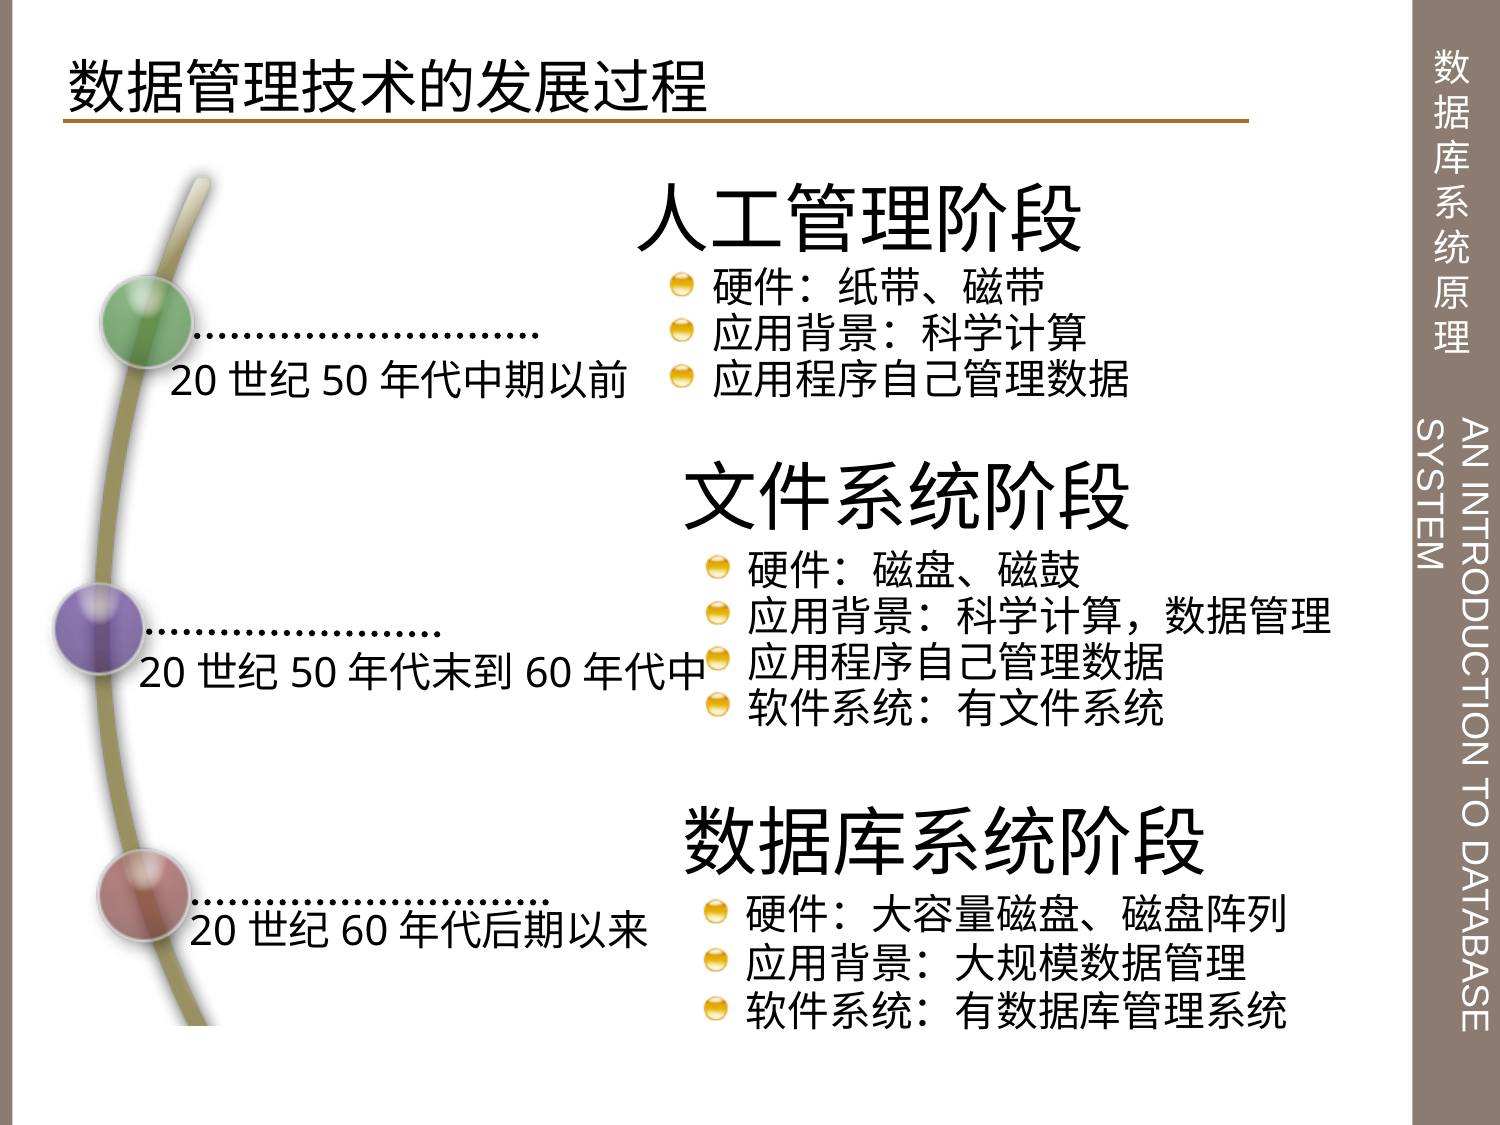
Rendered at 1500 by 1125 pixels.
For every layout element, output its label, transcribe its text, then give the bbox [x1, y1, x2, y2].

picture [698, 895, 734, 930]
text_box 人工管理阶段 [634, 181, 1085, 269]
text_box 硬件：磁盘、磁鼓 应用背景：科学计算，数据管理 应用程序自己管理数据 软件系统：有文件系统 [692, 548, 1340, 739]
text_box 数据库系统阶段 [682, 804, 1208, 892]
text_box 20世纪50年代中期以前 [265, 355, 630, 411]
picture [40, 160, 259, 1026]
text_box 数据管理技术的发展过程 [53, 42, 845, 123]
text_box 20世纪50年代末到60年代中 [265, 648, 708, 704]
picture [698, 944, 734, 978]
text_box 文件系统阶段 [682, 459, 1150, 547]
picture [698, 992, 734, 1027]
text_box 20世纪60年代后期以来 [265, 905, 650, 961]
picture [700, 597, 736, 631]
picture [700, 688, 736, 723]
text_box 硬件：大容量磁盘、磁盘阵列 应用背景：大规模数据管理 软件系统：有数据库管理系统 [690, 890, 1334, 1042]
picture [664, 314, 700, 348]
picture [664, 360, 700, 394]
picture [700, 551, 736, 585]
picture [664, 269, 700, 303]
picture [700, 642, 736, 677]
text_box 硬件：纸带、磁带 应用背景：科学计算 应用程序自己管理数据 [657, 265, 1271, 410]
